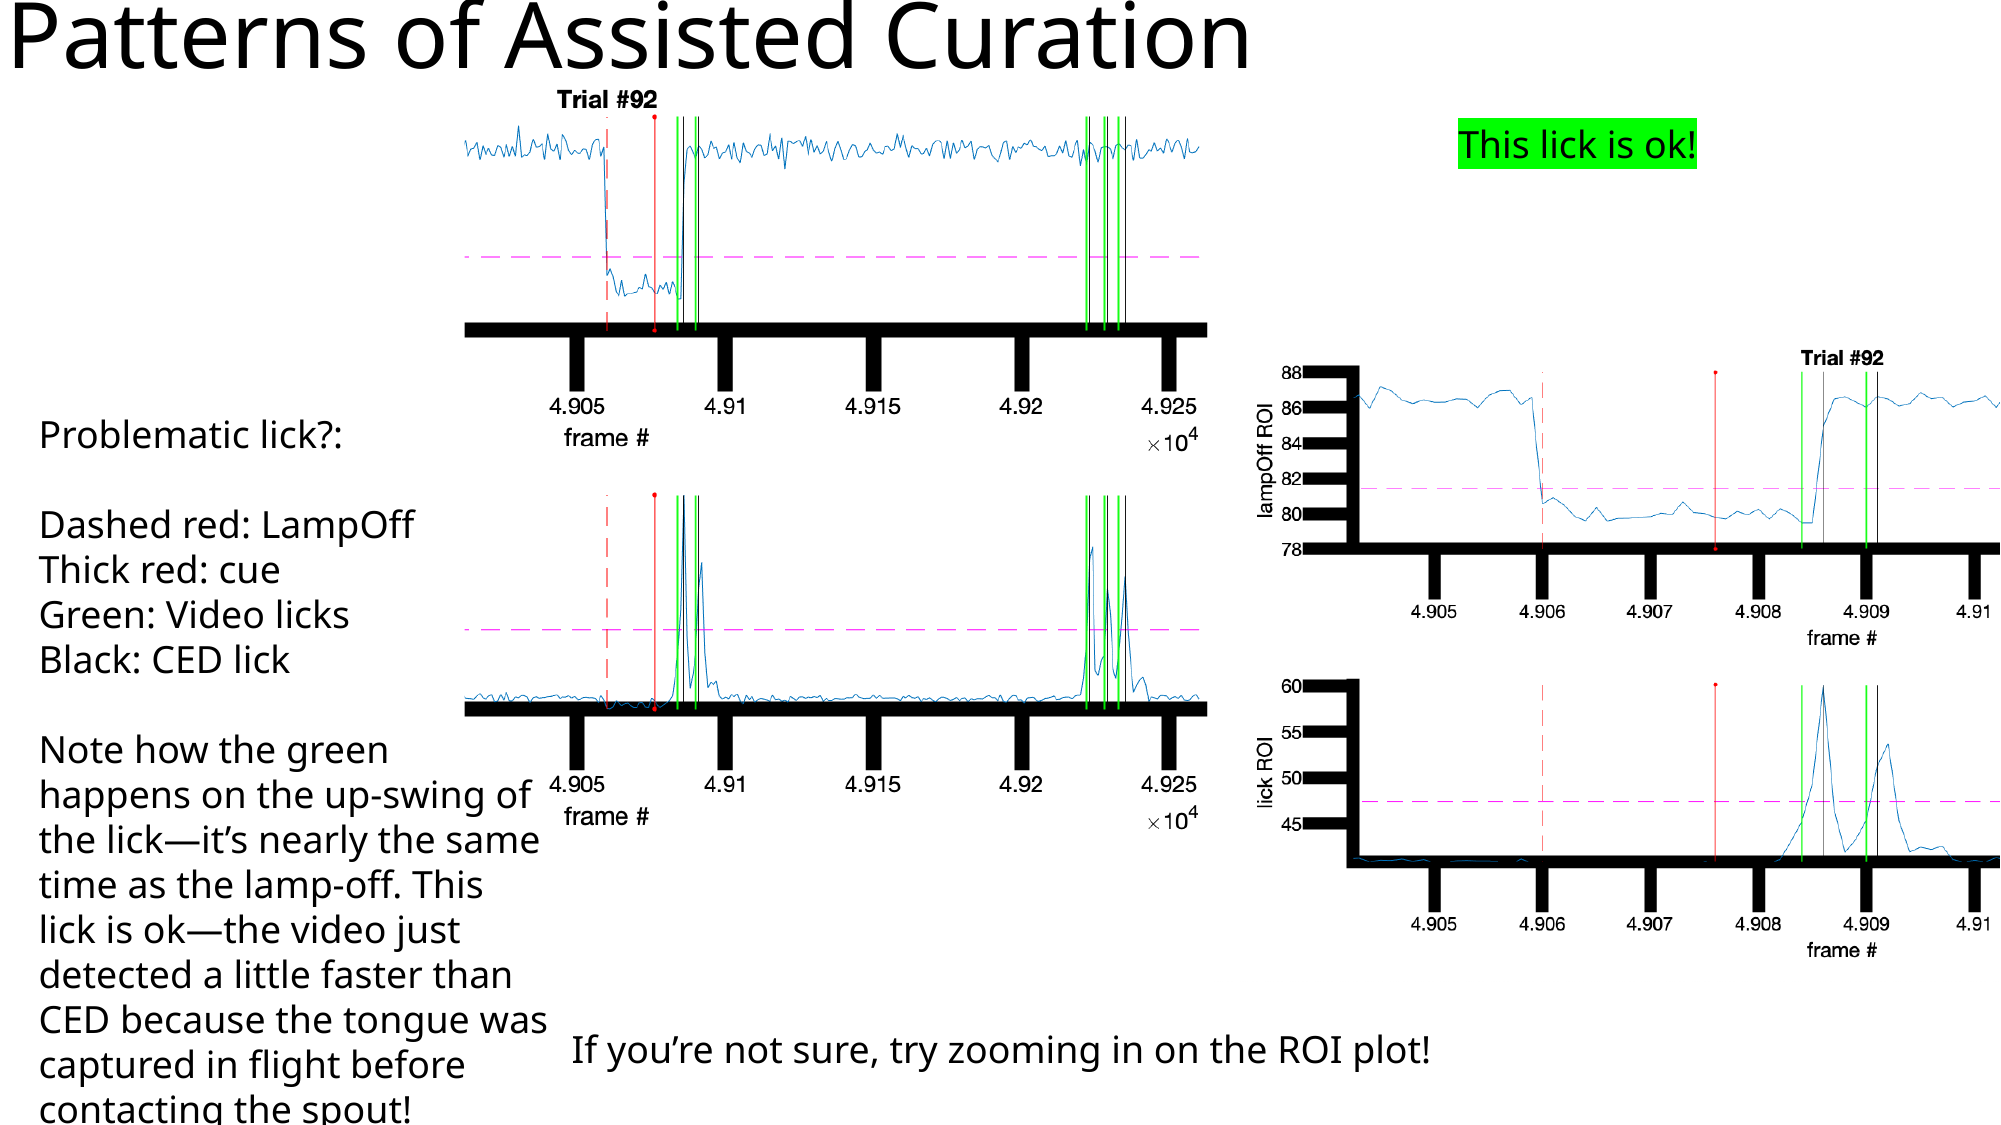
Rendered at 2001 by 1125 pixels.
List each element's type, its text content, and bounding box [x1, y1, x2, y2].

title Patterns of Assisted Curation [0, 0, 1717, 148]
text_box Problematic lick?: Dashed red: LampOff Thick red: cue Green: Video licks Black: CED lick Note how the green happens on the up-swing of the lick—it’s nearly the same time as the lamp-off. This lick is ok—the video just detected a little faster than CED because the tongue was captured in flight before contacting the spout! [23, 404, 566, 1125]
picture [463, 63, 2000, 982]
text_box This lick is ok! [1443, 113, 1713, 174]
text_box If you’re not sure, try zooming in on the ROI plot! [556, 1018, 1447, 1079]
